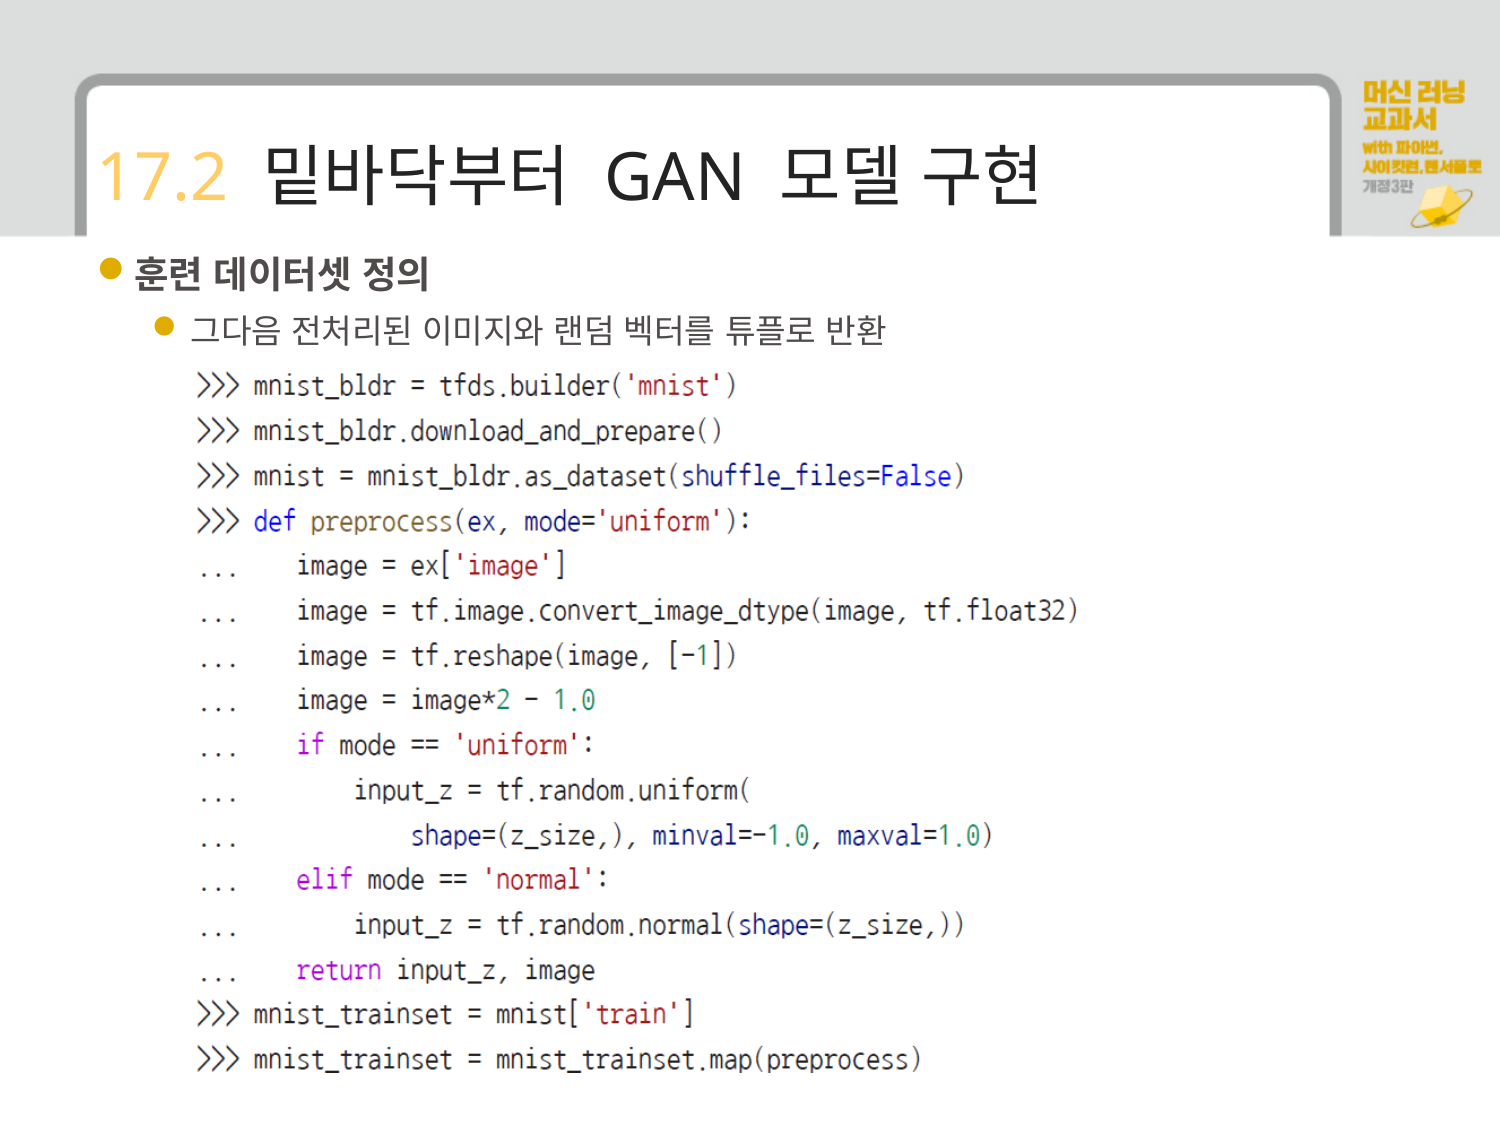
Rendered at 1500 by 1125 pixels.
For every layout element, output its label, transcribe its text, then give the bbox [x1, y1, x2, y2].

list 훈련 데이터셋 정의 그다음 전처리된 이미지와 랜덤 벡터를 튜플로 반환 [81, 239, 1412, 1054]
title 17.2 밑바닥부터 GAN 모델 구현 [81, 90, 1412, 222]
picture [0, 0, 1500, 1125]
